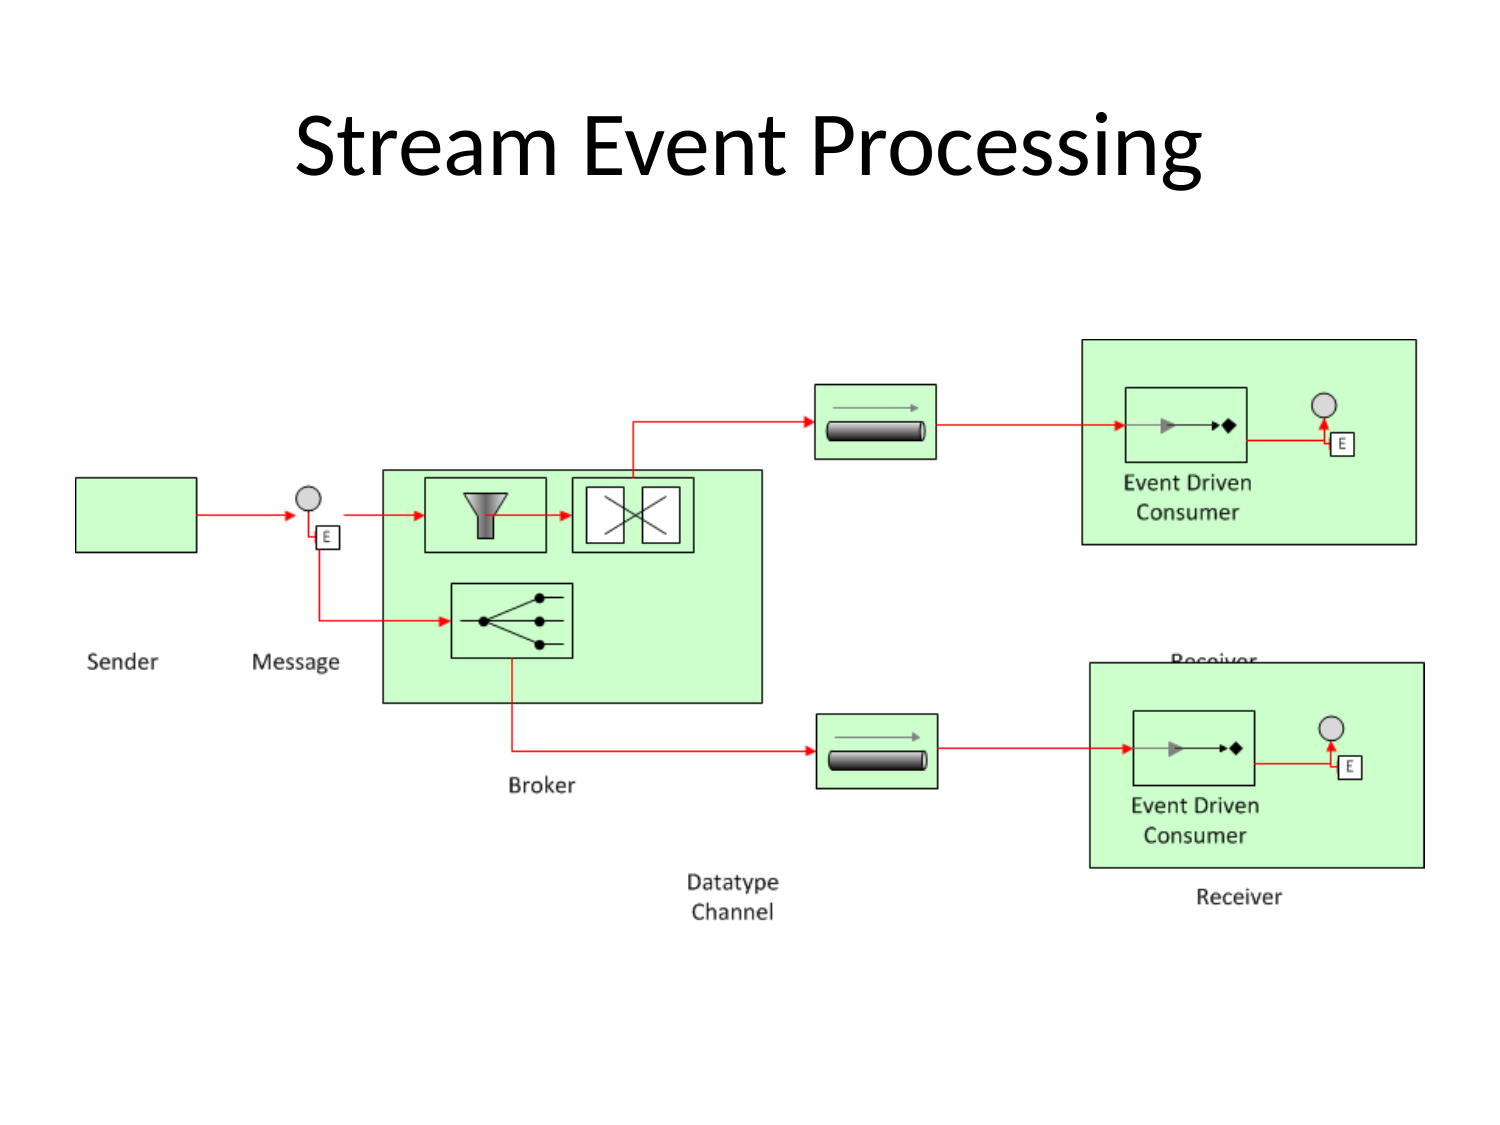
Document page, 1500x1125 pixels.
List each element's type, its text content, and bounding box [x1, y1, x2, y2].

title Stream Event Processing [75, 45, 1425, 233]
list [74, 339, 1426, 929]
